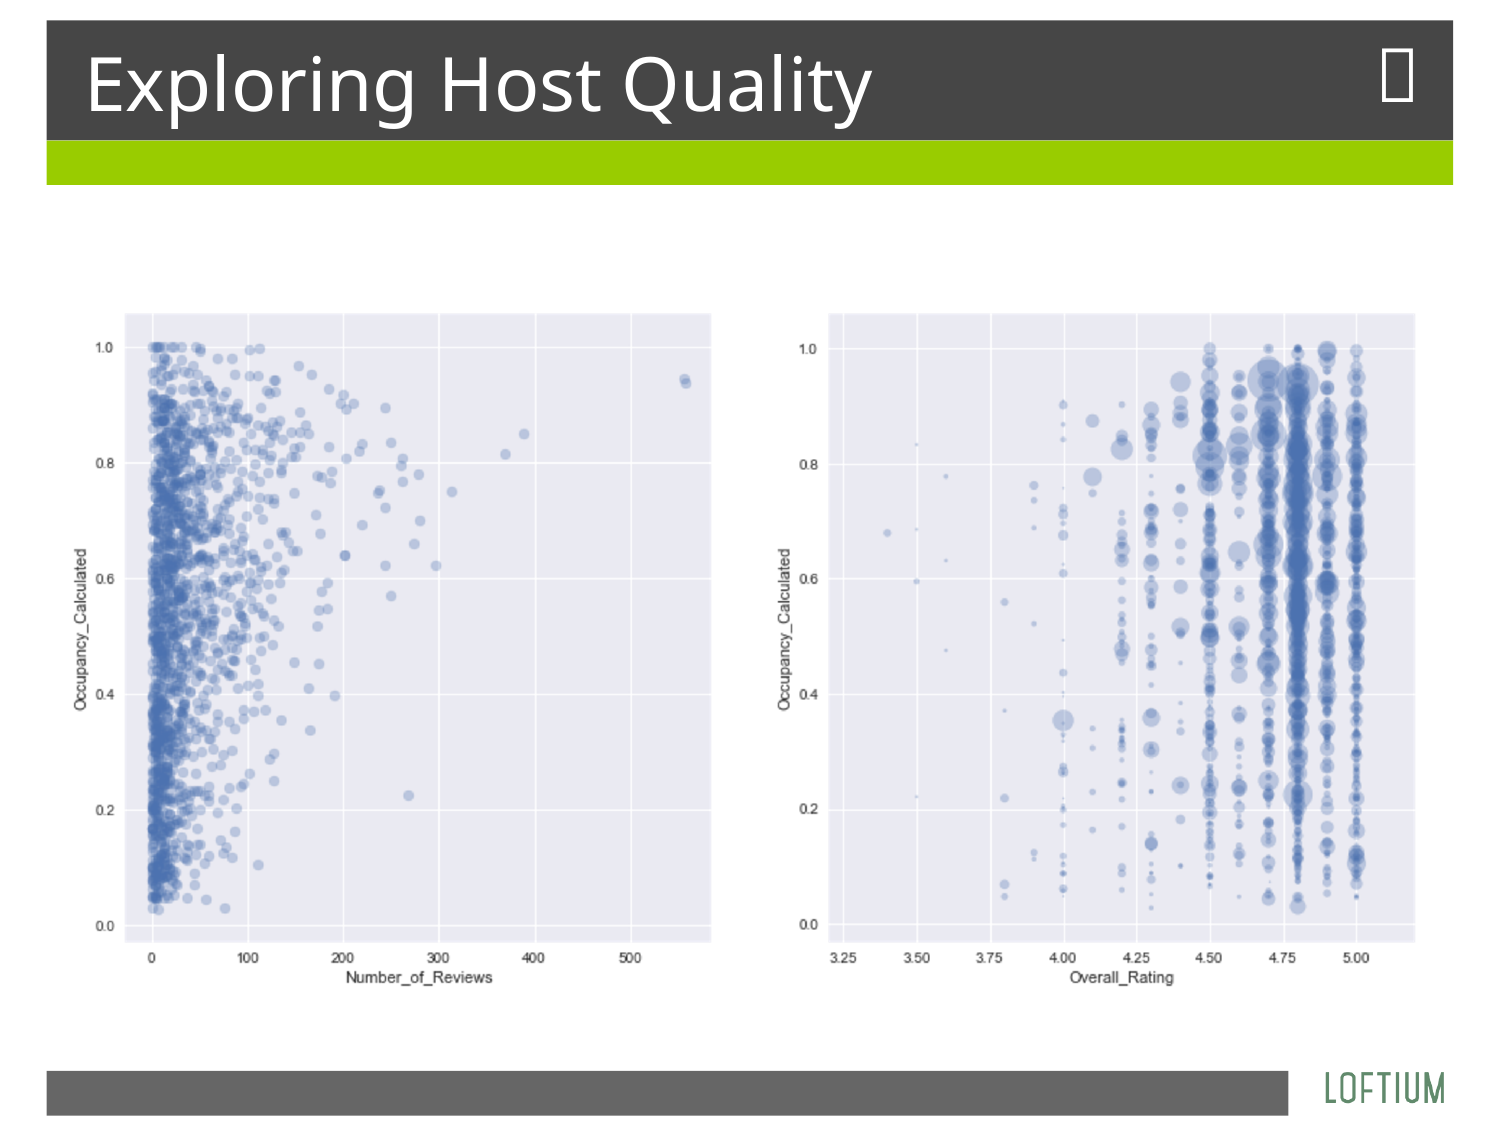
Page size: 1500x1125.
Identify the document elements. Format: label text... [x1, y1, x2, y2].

picture [67, 286, 1433, 997]
title Exploring Host Quality [69, 29, 1351, 135]
picture [1301, 1049, 1464, 1125]
